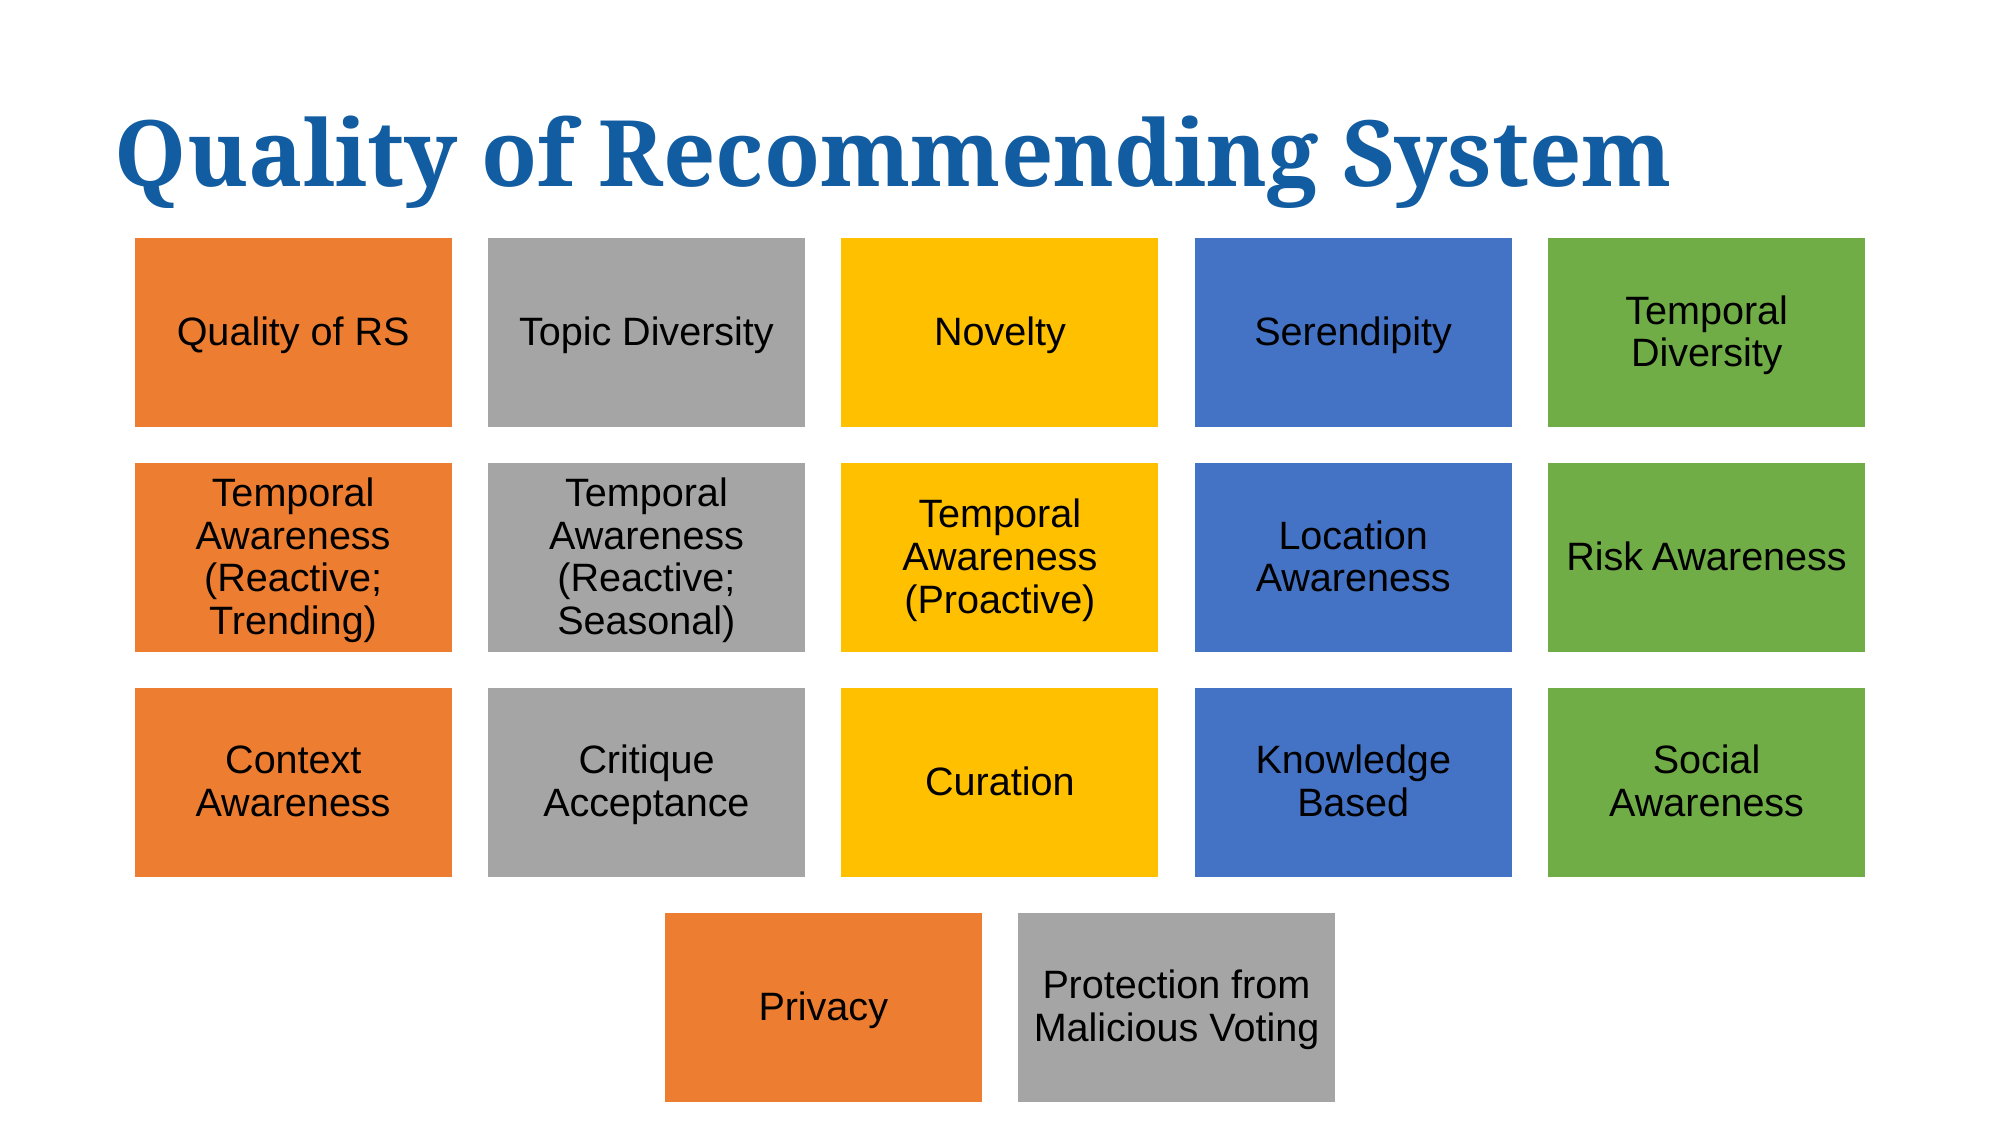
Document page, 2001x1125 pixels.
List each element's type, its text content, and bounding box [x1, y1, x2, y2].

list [99, 235, 1901, 1105]
title Quality of Recommending System [99, 42, 1900, 235]
